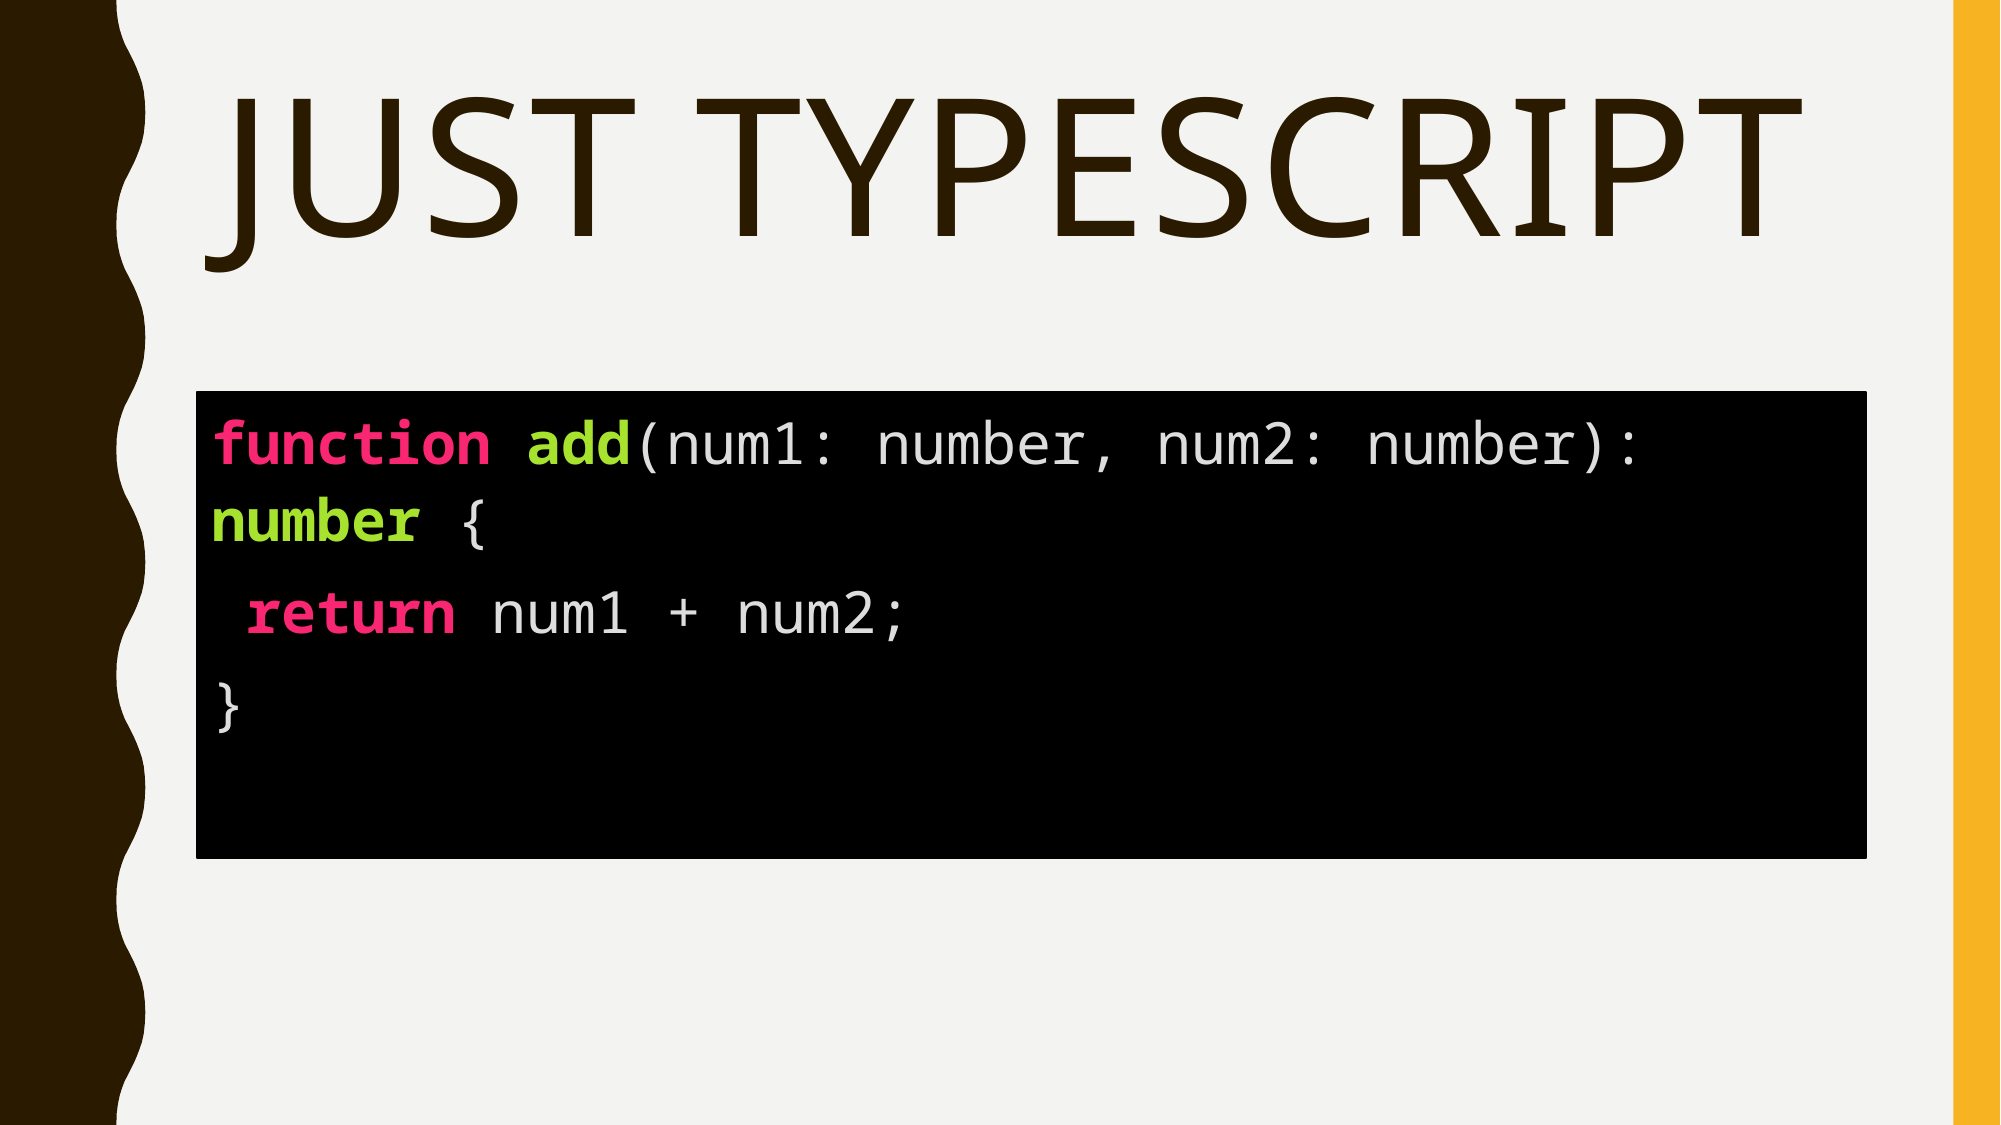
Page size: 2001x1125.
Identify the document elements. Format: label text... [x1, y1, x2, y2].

title Just TypeScript [205, 62, 1875, 308]
list function add(num1: number, num2: number): number { return num1 + num2; } [196, 391, 1867, 859]
